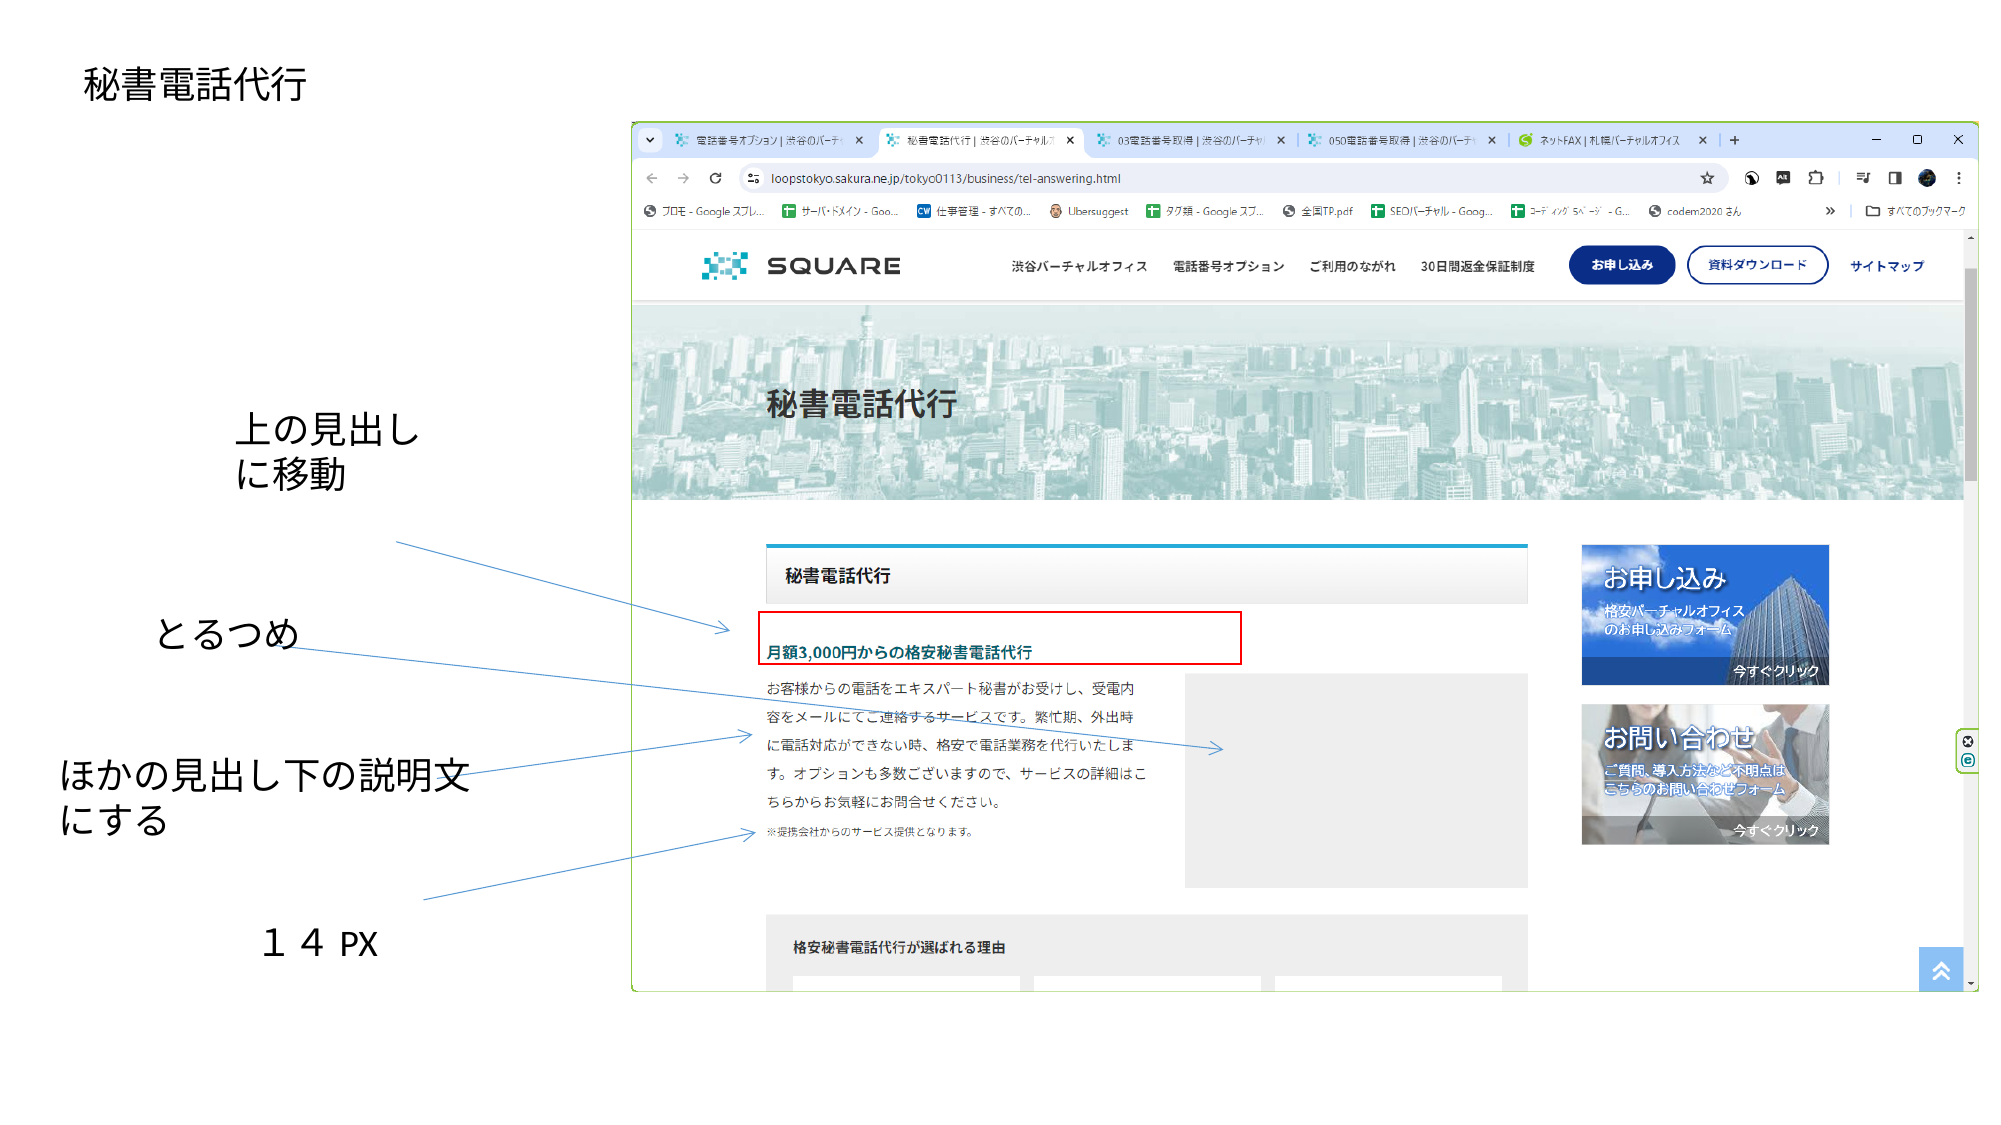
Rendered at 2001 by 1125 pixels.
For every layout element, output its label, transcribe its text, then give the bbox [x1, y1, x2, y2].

text_box とるつめ [137, 603, 316, 664]
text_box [273, 645, 1224, 750]
text_box ほかの見出し下の説明文にする [43, 745, 517, 850]
text_box 秘書電話代行 [68, 54, 324, 114]
text_box １４PX [240, 911, 484, 972]
text_box 上の見出しに移動 [219, 398, 459, 504]
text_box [436, 734, 753, 779]
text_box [423, 832, 756, 900]
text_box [396, 541, 731, 631]
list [631, 121, 1979, 993]
